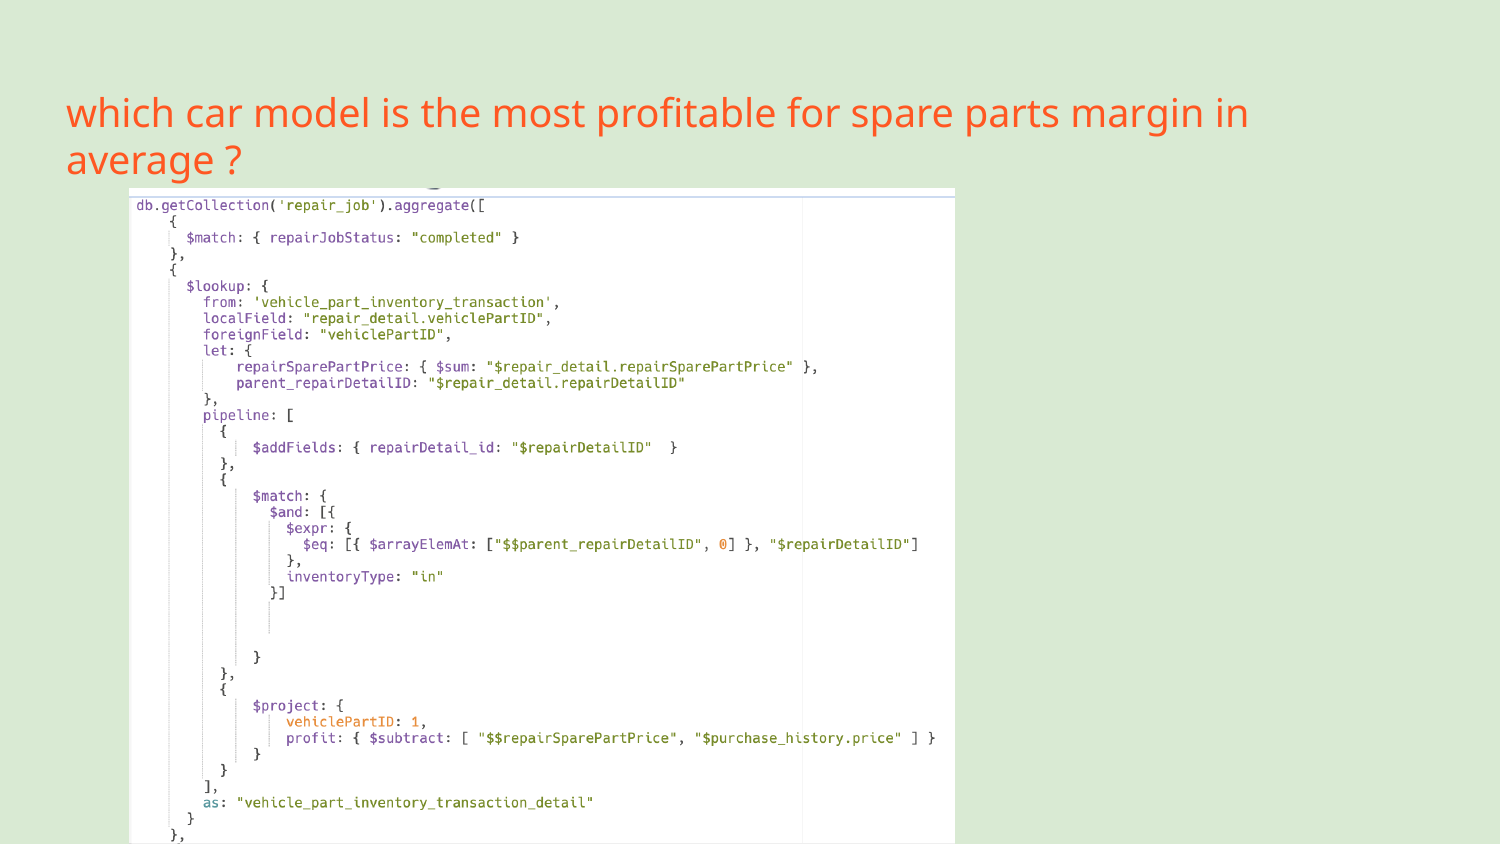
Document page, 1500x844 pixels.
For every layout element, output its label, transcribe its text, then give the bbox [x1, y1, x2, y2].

picture [129, 188, 955, 844]
title which car model is the most profitable for spare parts margin in average ? [51, 72, 1449, 167]
